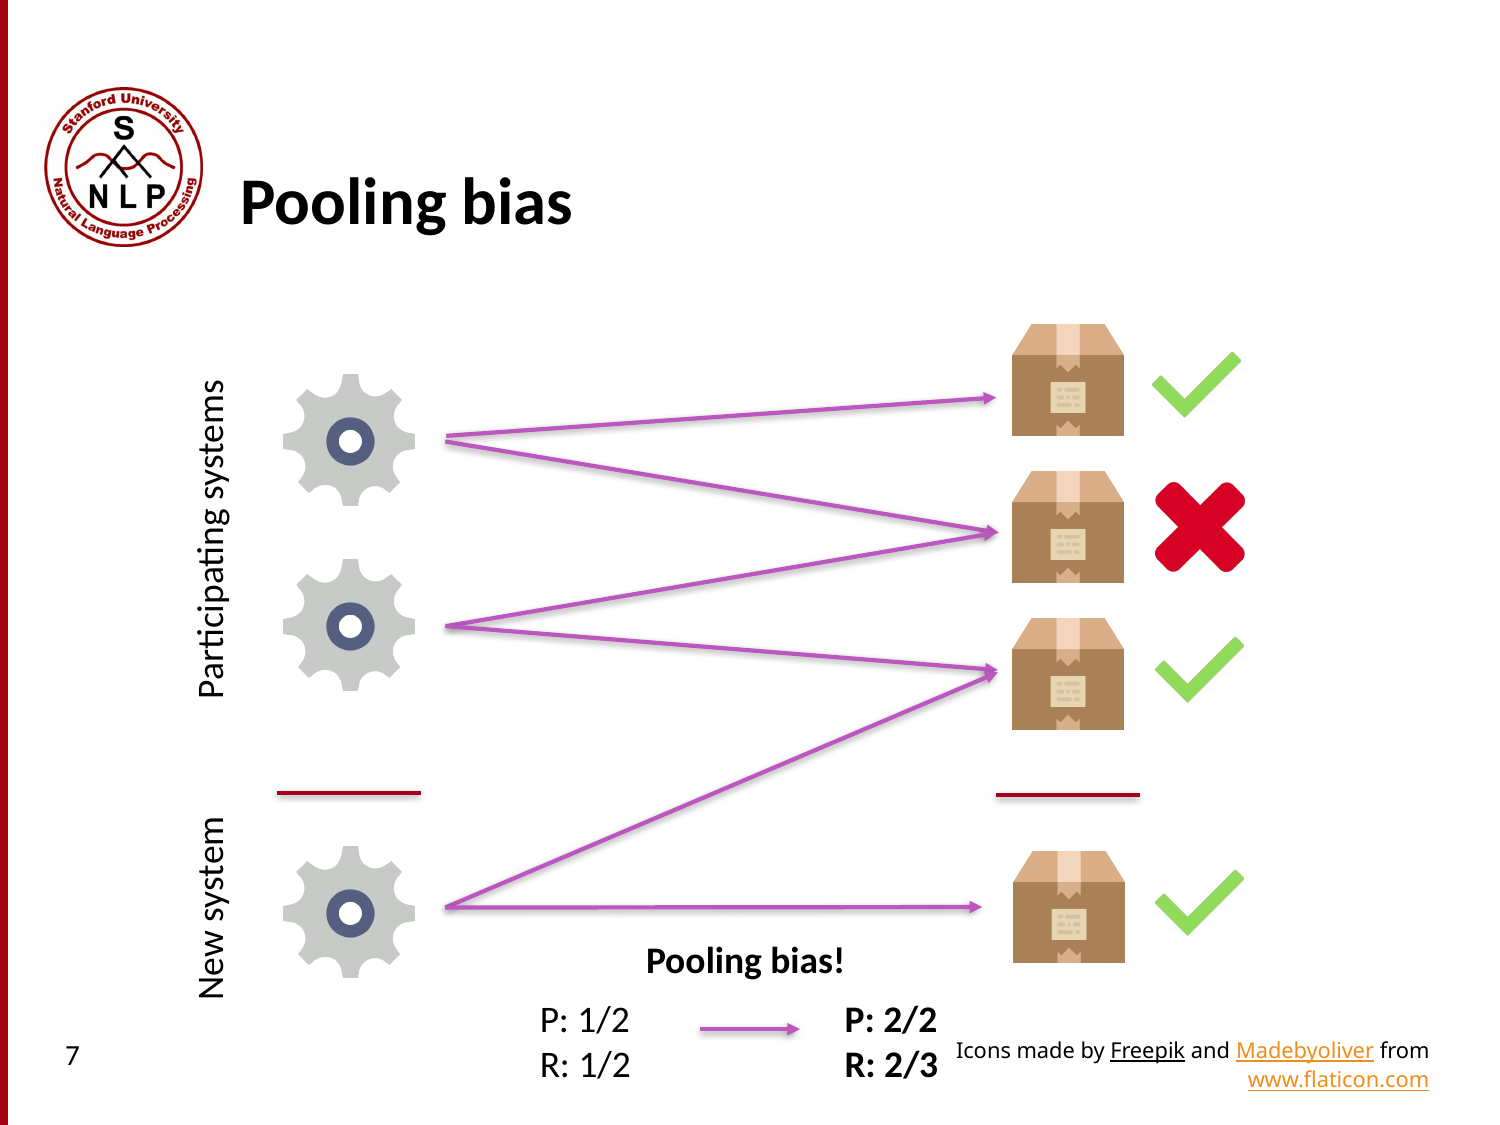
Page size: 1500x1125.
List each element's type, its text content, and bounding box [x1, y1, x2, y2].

text_box Participating systems [178, 351, 238, 715]
picture [1012, 471, 1124, 583]
title Pooling bias [225, 83, 1450, 246]
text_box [446, 397, 997, 437]
picture [283, 374, 415, 507]
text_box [445, 625, 999, 671]
picture [283, 559, 415, 691]
picture [283, 846, 415, 978]
picture [1155, 625, 1244, 715]
picture [1155, 482, 1245, 572]
text_box Pooling bias! [631, 928, 869, 988]
text_box Icons made by Freepik and Madebyoliver from www.flaticon.com [924, 1029, 1450, 1103]
picture [44, 87, 203, 247]
text_box P: 1/2 R: 1/2 [525, 987, 650, 1093]
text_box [444, 441, 1000, 533]
picture [1012, 618, 1124, 730]
picture [1152, 339, 1242, 429]
picture [1155, 857, 1244, 947]
text_box P: 2/2 R: 2/3 [829, 987, 963, 1093]
picture [1013, 851, 1125, 963]
picture [1012, 324, 1124, 437]
slide_number 7 [49, 1028, 376, 1105]
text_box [446, 532, 997, 624]
text_box New system [178, 787, 238, 1015]
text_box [445, 672, 999, 908]
